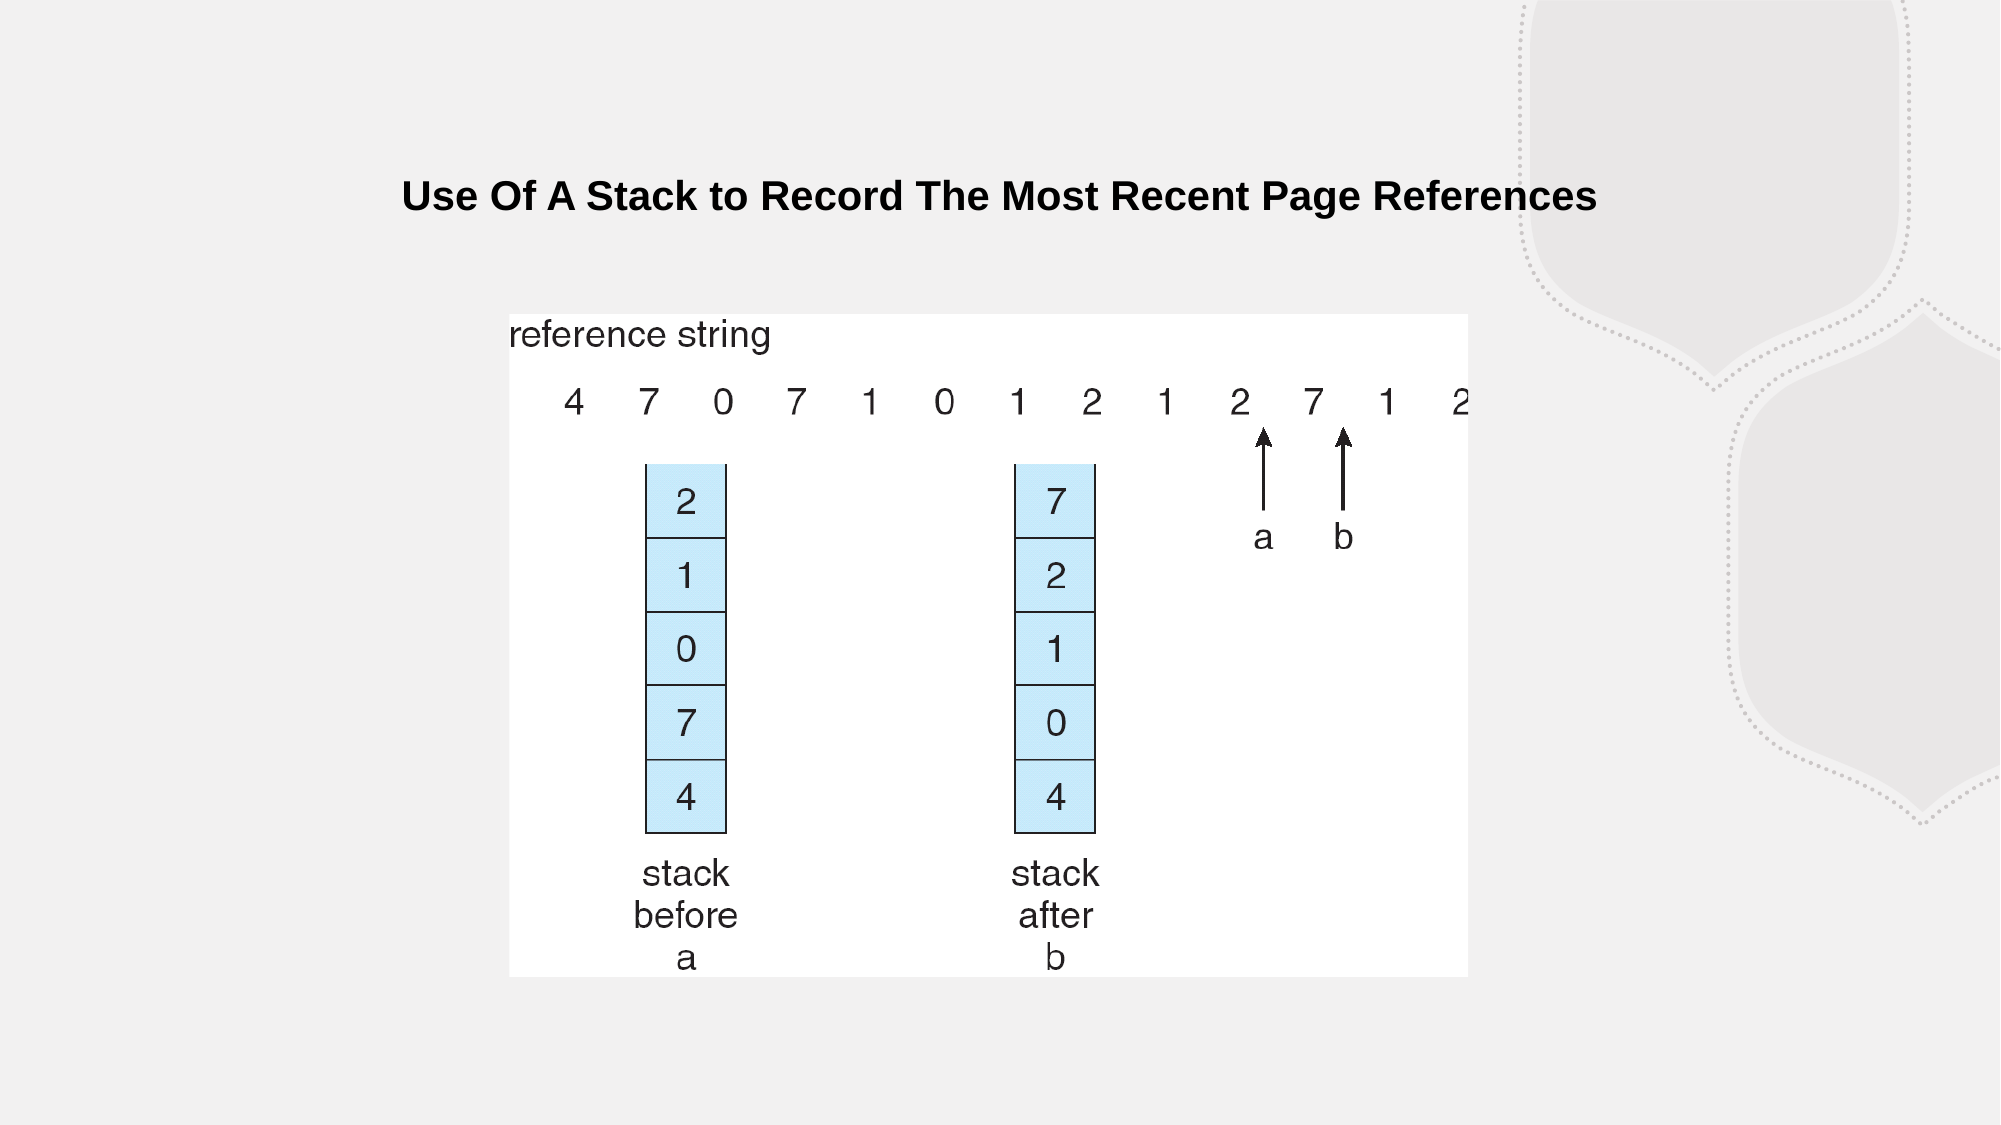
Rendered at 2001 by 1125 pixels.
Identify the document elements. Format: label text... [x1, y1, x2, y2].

text_box Use Of A Stack to Record The Most Recent Page References [362, 99, 1638, 288]
picture [509, 313, 1469, 977]
